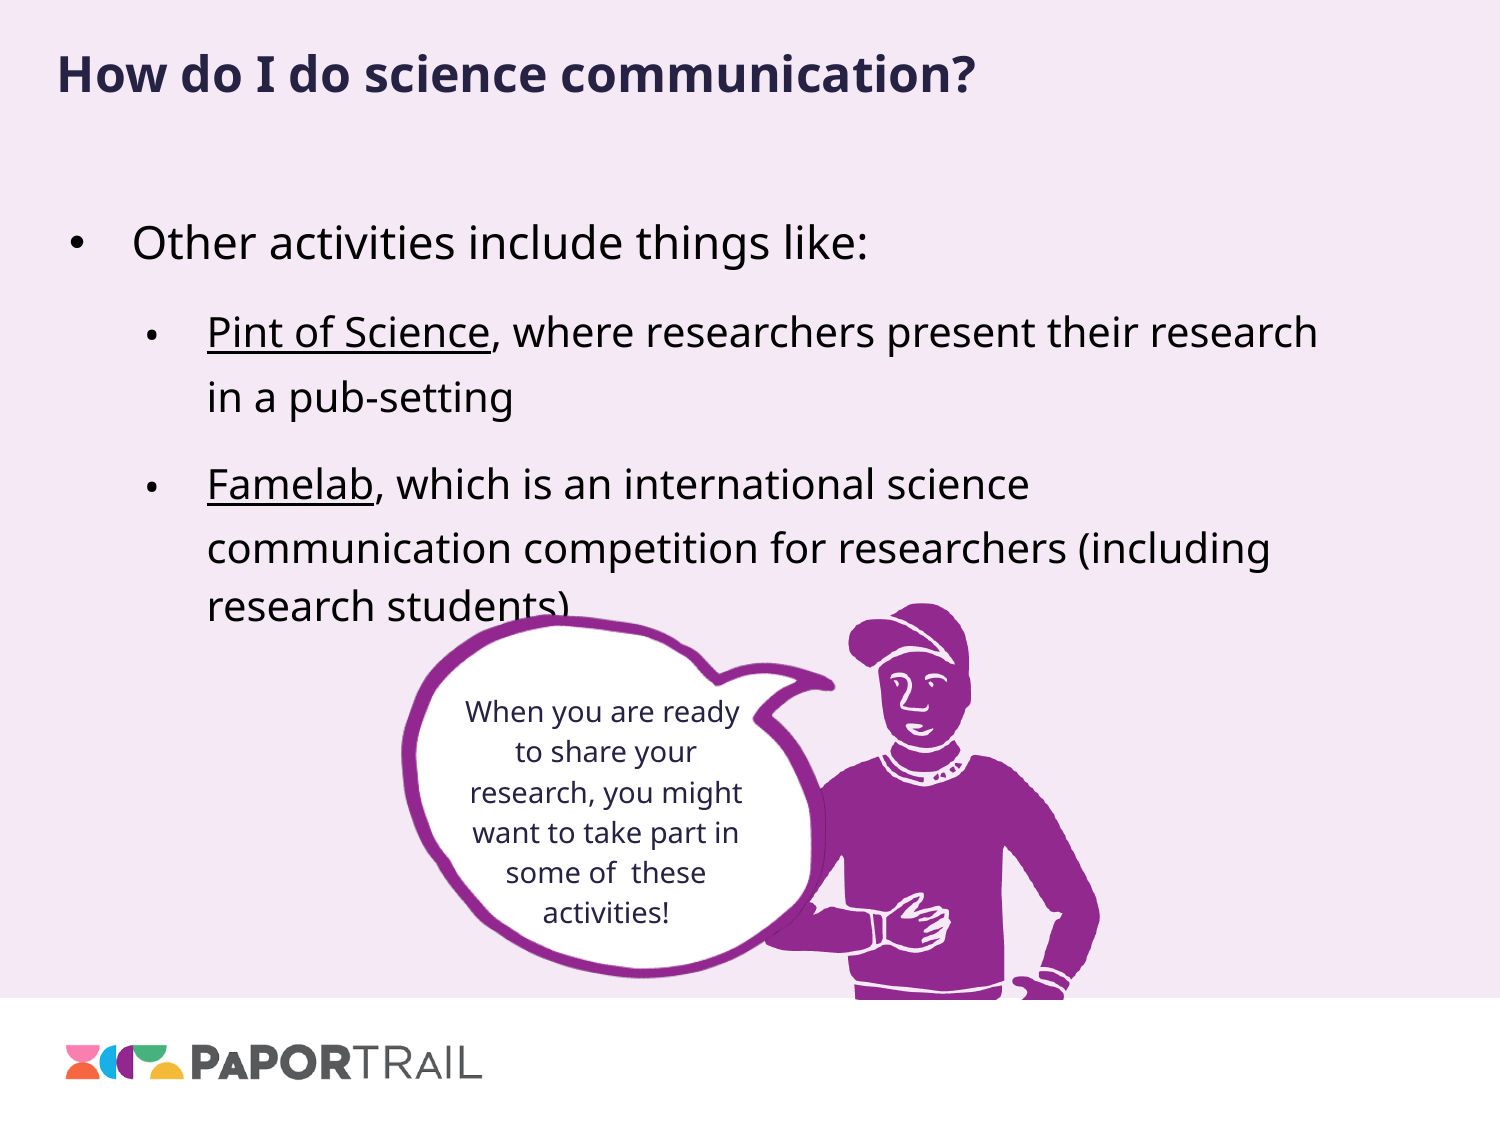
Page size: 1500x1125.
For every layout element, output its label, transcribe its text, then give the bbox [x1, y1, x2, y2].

title How do I do science communication? [41, 41, 1457, 174]
picture [0, 0, 1500, 1125]
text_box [301, 473, 1150, 1104]
list Other activities include things like: Pint of Science, where researchers present their research in a pub-setting Famelab, which is an international science communication competition for researchers (including research students) [41, 198, 1350, 1125]
